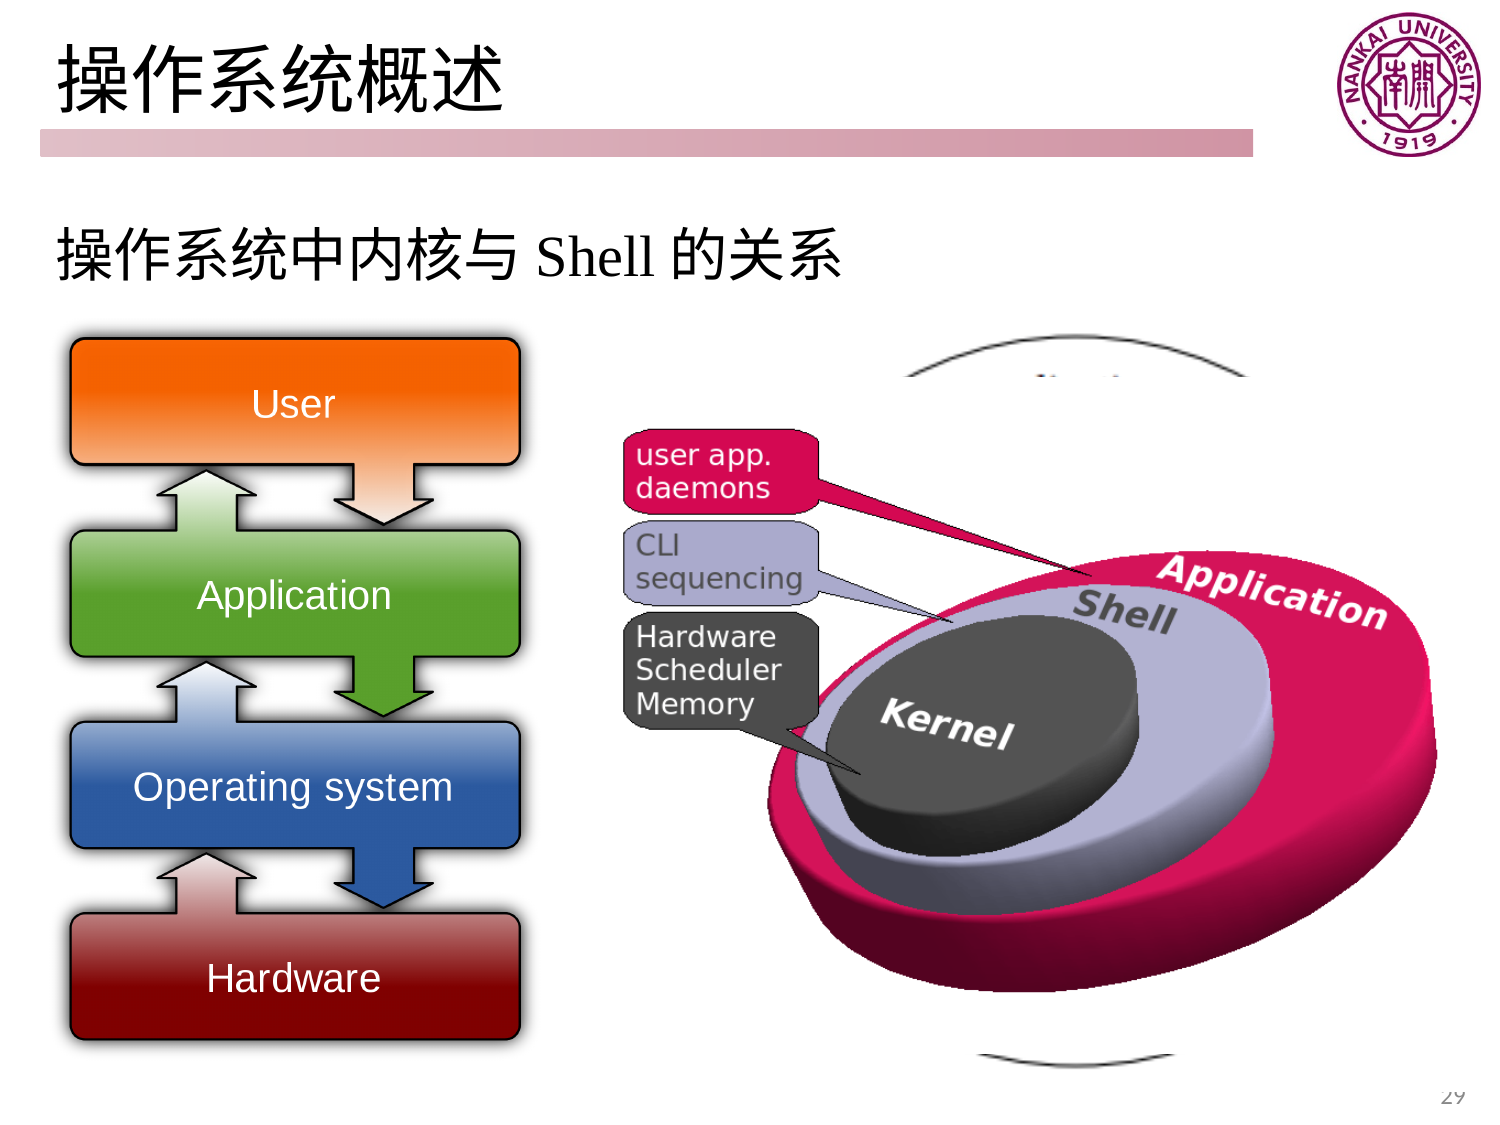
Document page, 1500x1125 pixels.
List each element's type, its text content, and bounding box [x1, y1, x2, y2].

picture [565, 312, 1500, 1092]
slide_number 29 [1143, 1092, 1481, 1125]
picture [1337, 12, 1481, 157]
list 操作系统中内核与Shell的关系 [40, 218, 1481, 1042]
picture [40, 312, 550, 1065]
title 操作系统概述 [40, 33, 1335, 133]
